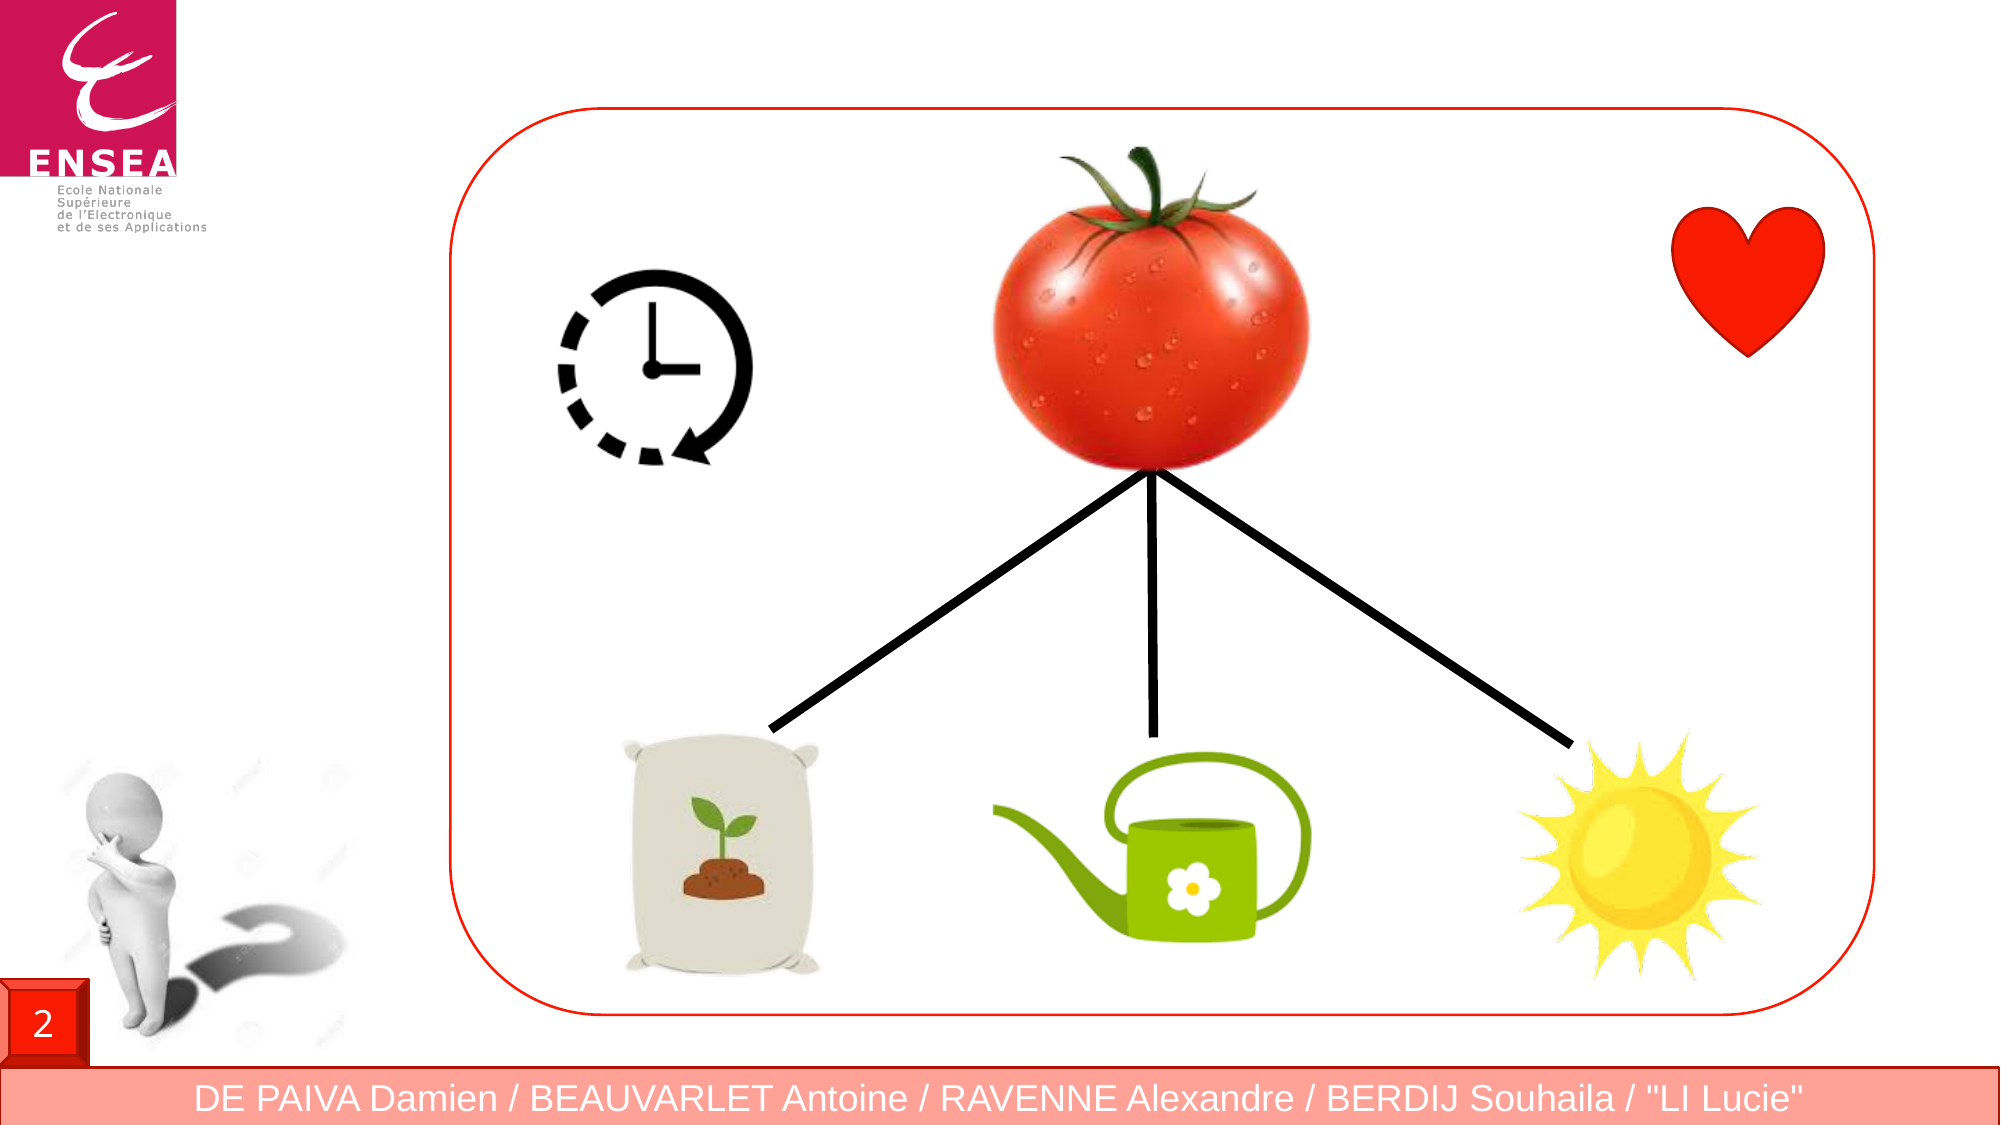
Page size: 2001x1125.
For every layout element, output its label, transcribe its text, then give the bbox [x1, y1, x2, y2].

picture [981, 679, 1324, 993]
text_box [899, 730, 1464, 1017]
text_box [1372, 107, 1876, 984]
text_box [770, 469, 1148, 730]
picture [499, 212, 811, 524]
text_box 2 [0, 978, 90, 1068]
picture [1464, 679, 1817, 1032]
picture [54, 753, 356, 1055]
picture [546, 679, 899, 1032]
picture [932, 91, 1372, 535]
picture [0, 0, 206, 233]
text_box DE PAIVA Damien / BEAUVARLET Antoine / RAVENNE Alexandre / BERDIJ Souhaila / "LI Lucie" [0, 1066, 2000, 1125]
text_box [1671, 206, 1826, 358]
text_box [1157, 469, 1572, 746]
text_box [448, 107, 932, 1006]
